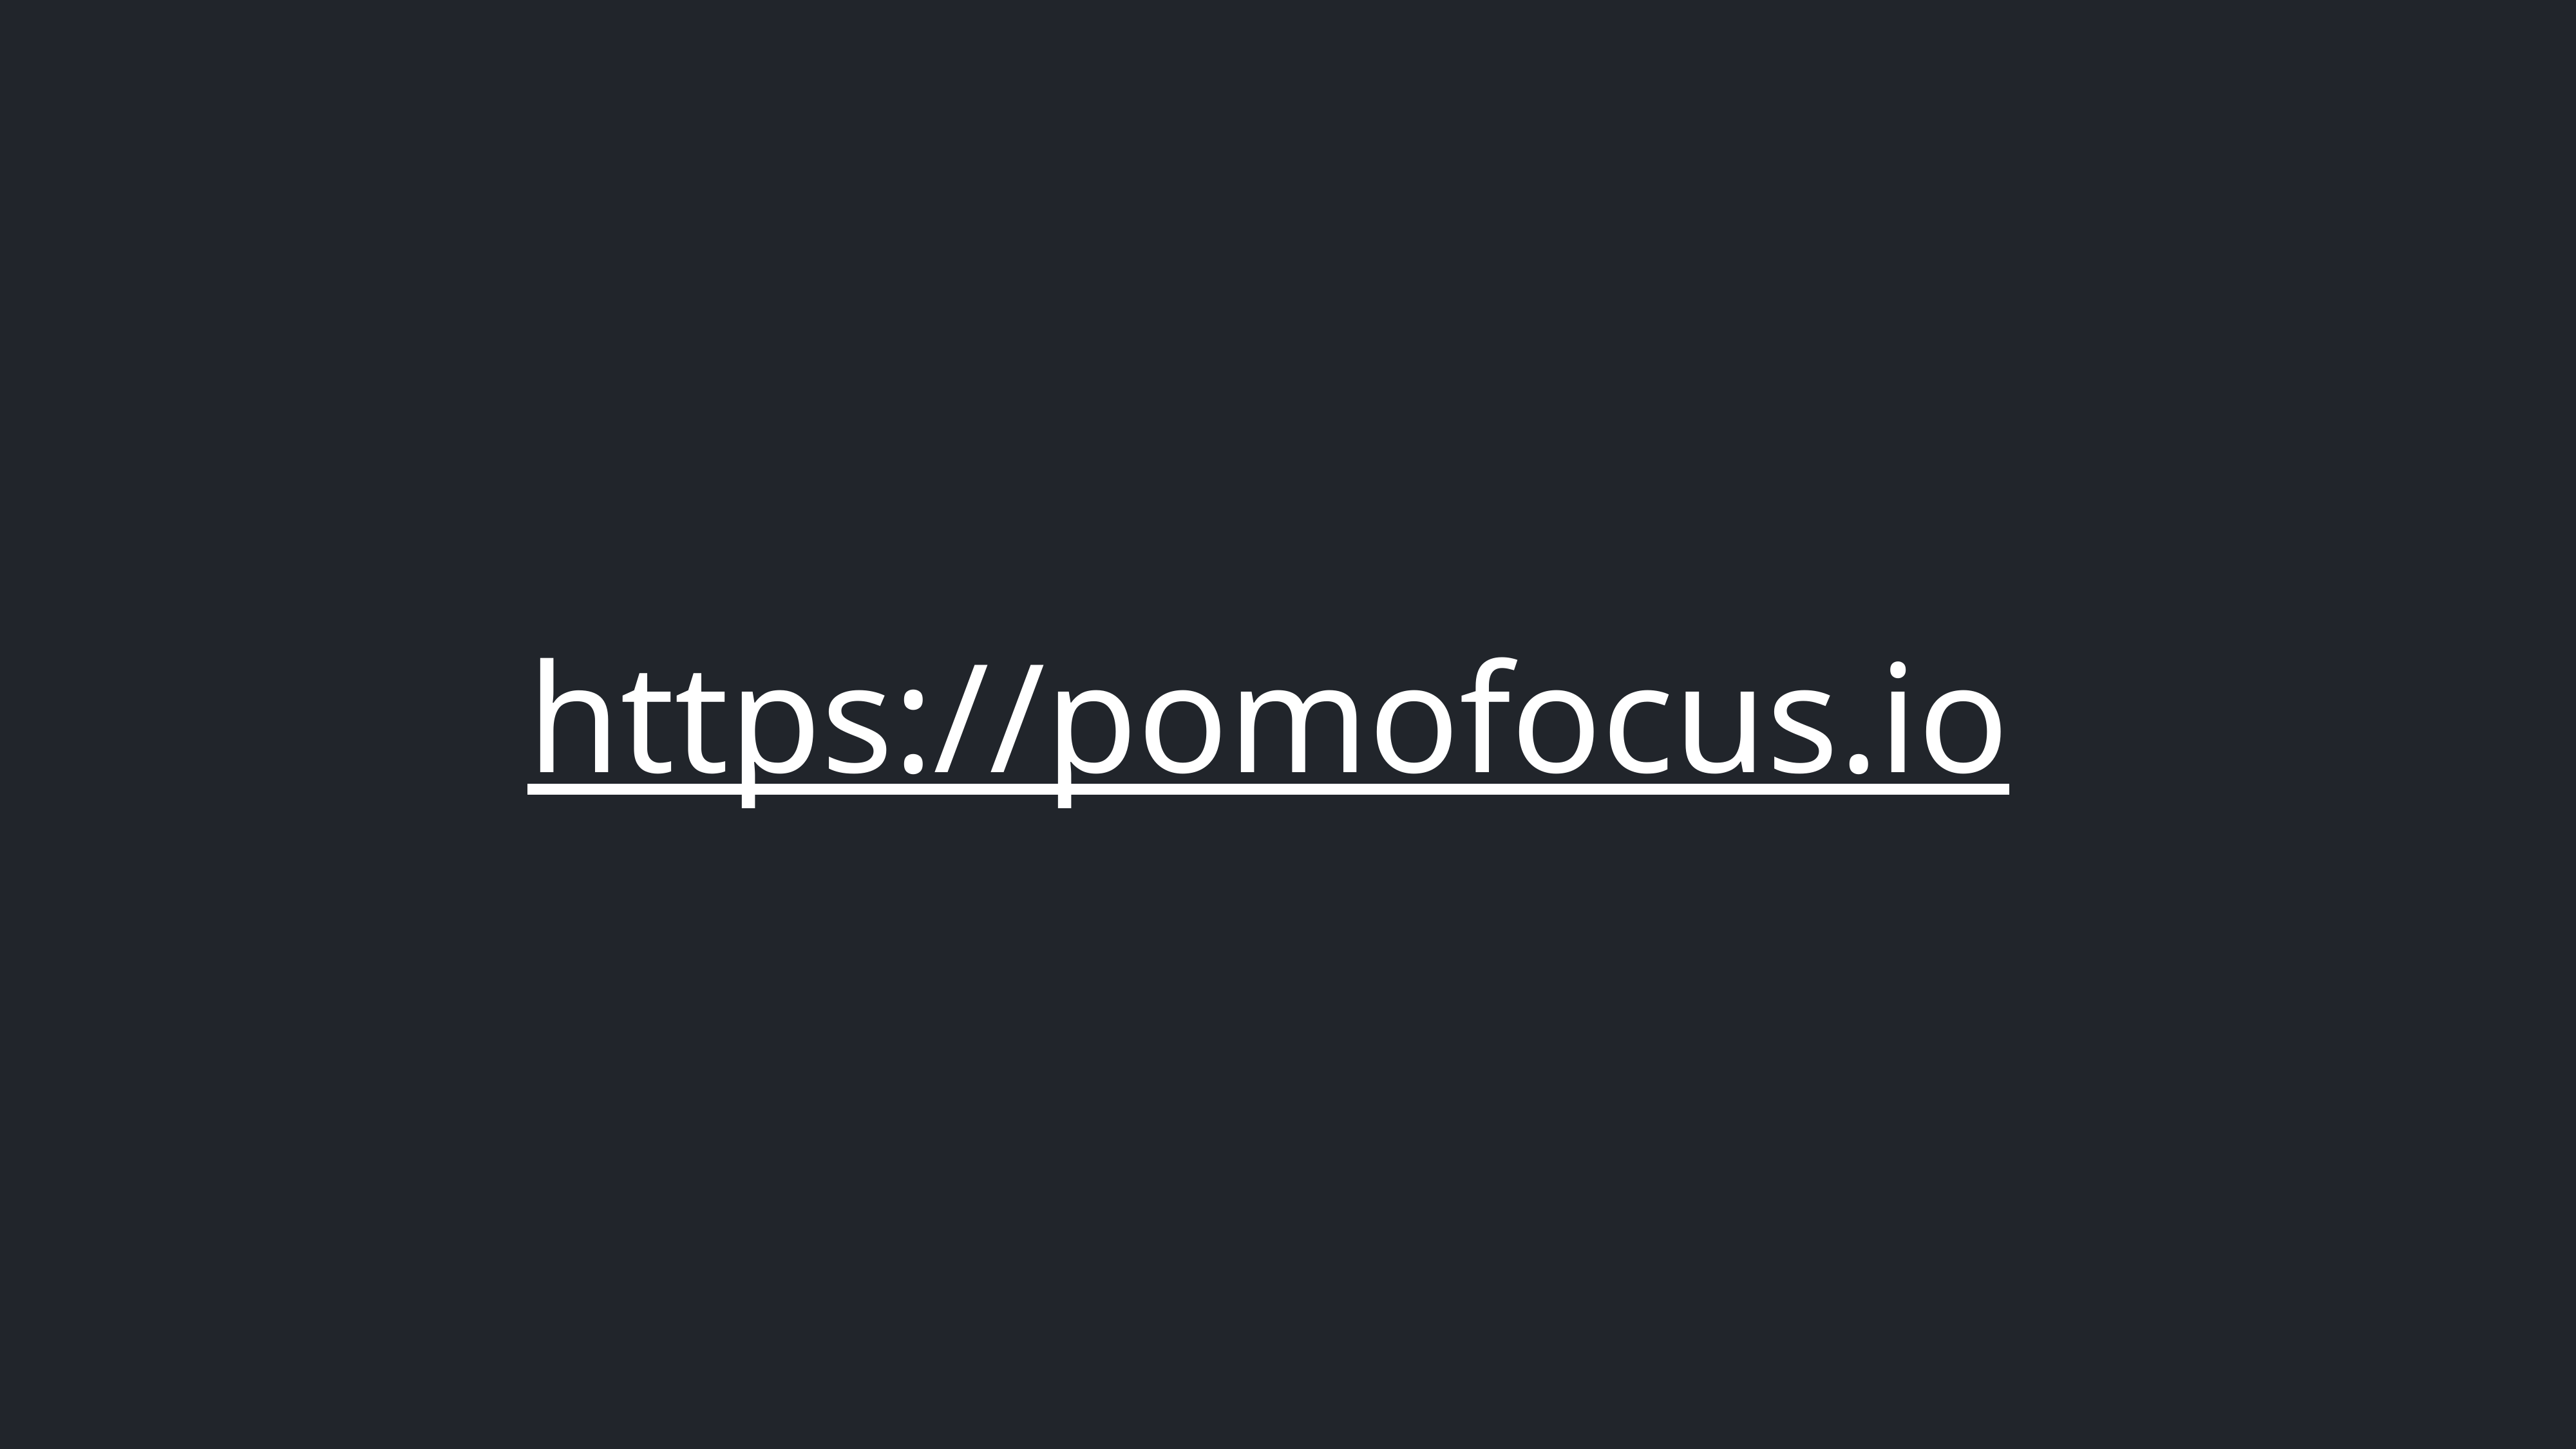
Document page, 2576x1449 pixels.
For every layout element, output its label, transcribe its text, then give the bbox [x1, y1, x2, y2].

title https://pomofocus.io [187, 478, 2389, 971]
